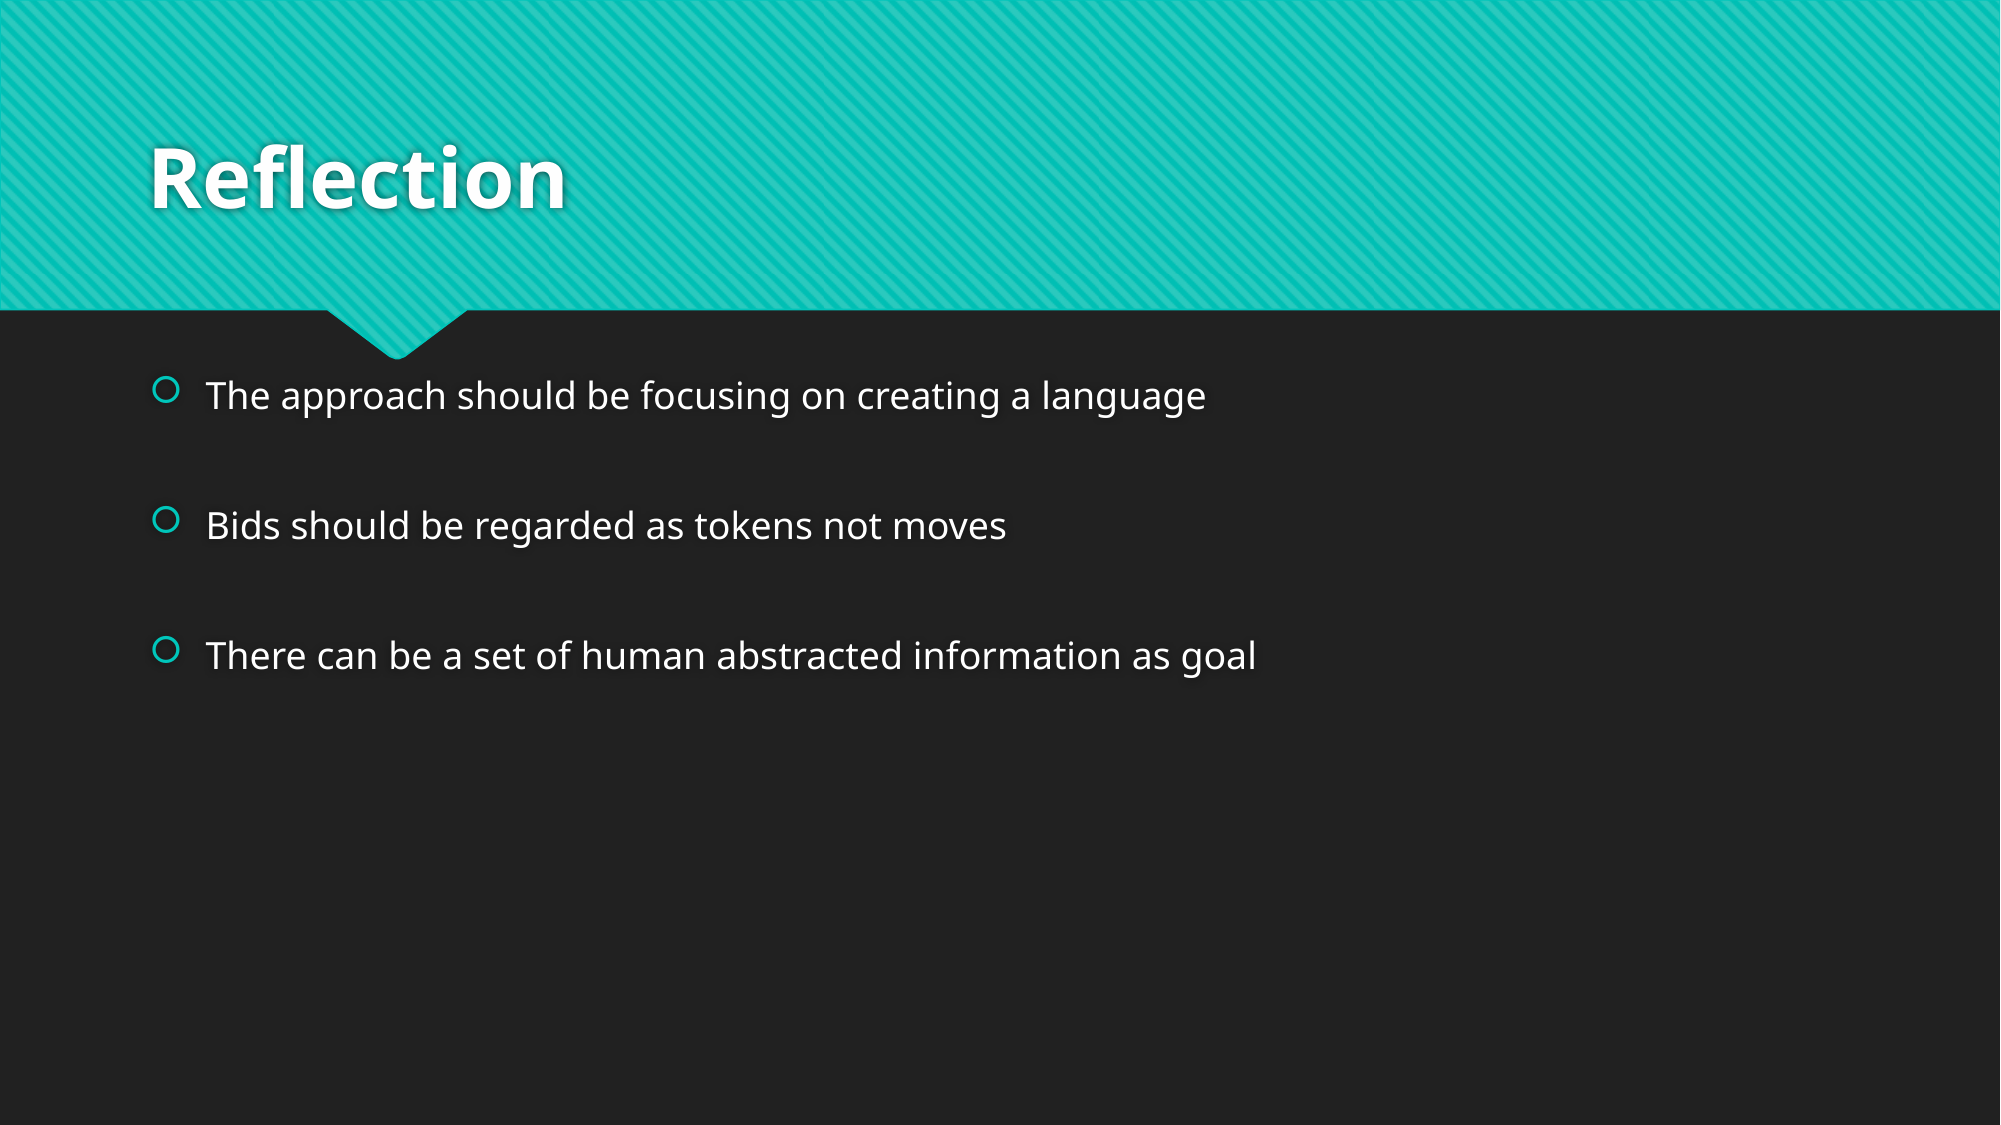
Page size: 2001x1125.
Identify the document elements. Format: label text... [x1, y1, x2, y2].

title Reflection [132, 73, 1868, 233]
list The approach should be focusing on creating a language Bids should be regarded as tokens not moves There can be a set of human abstracted information as goal [134, 364, 1866, 962]
